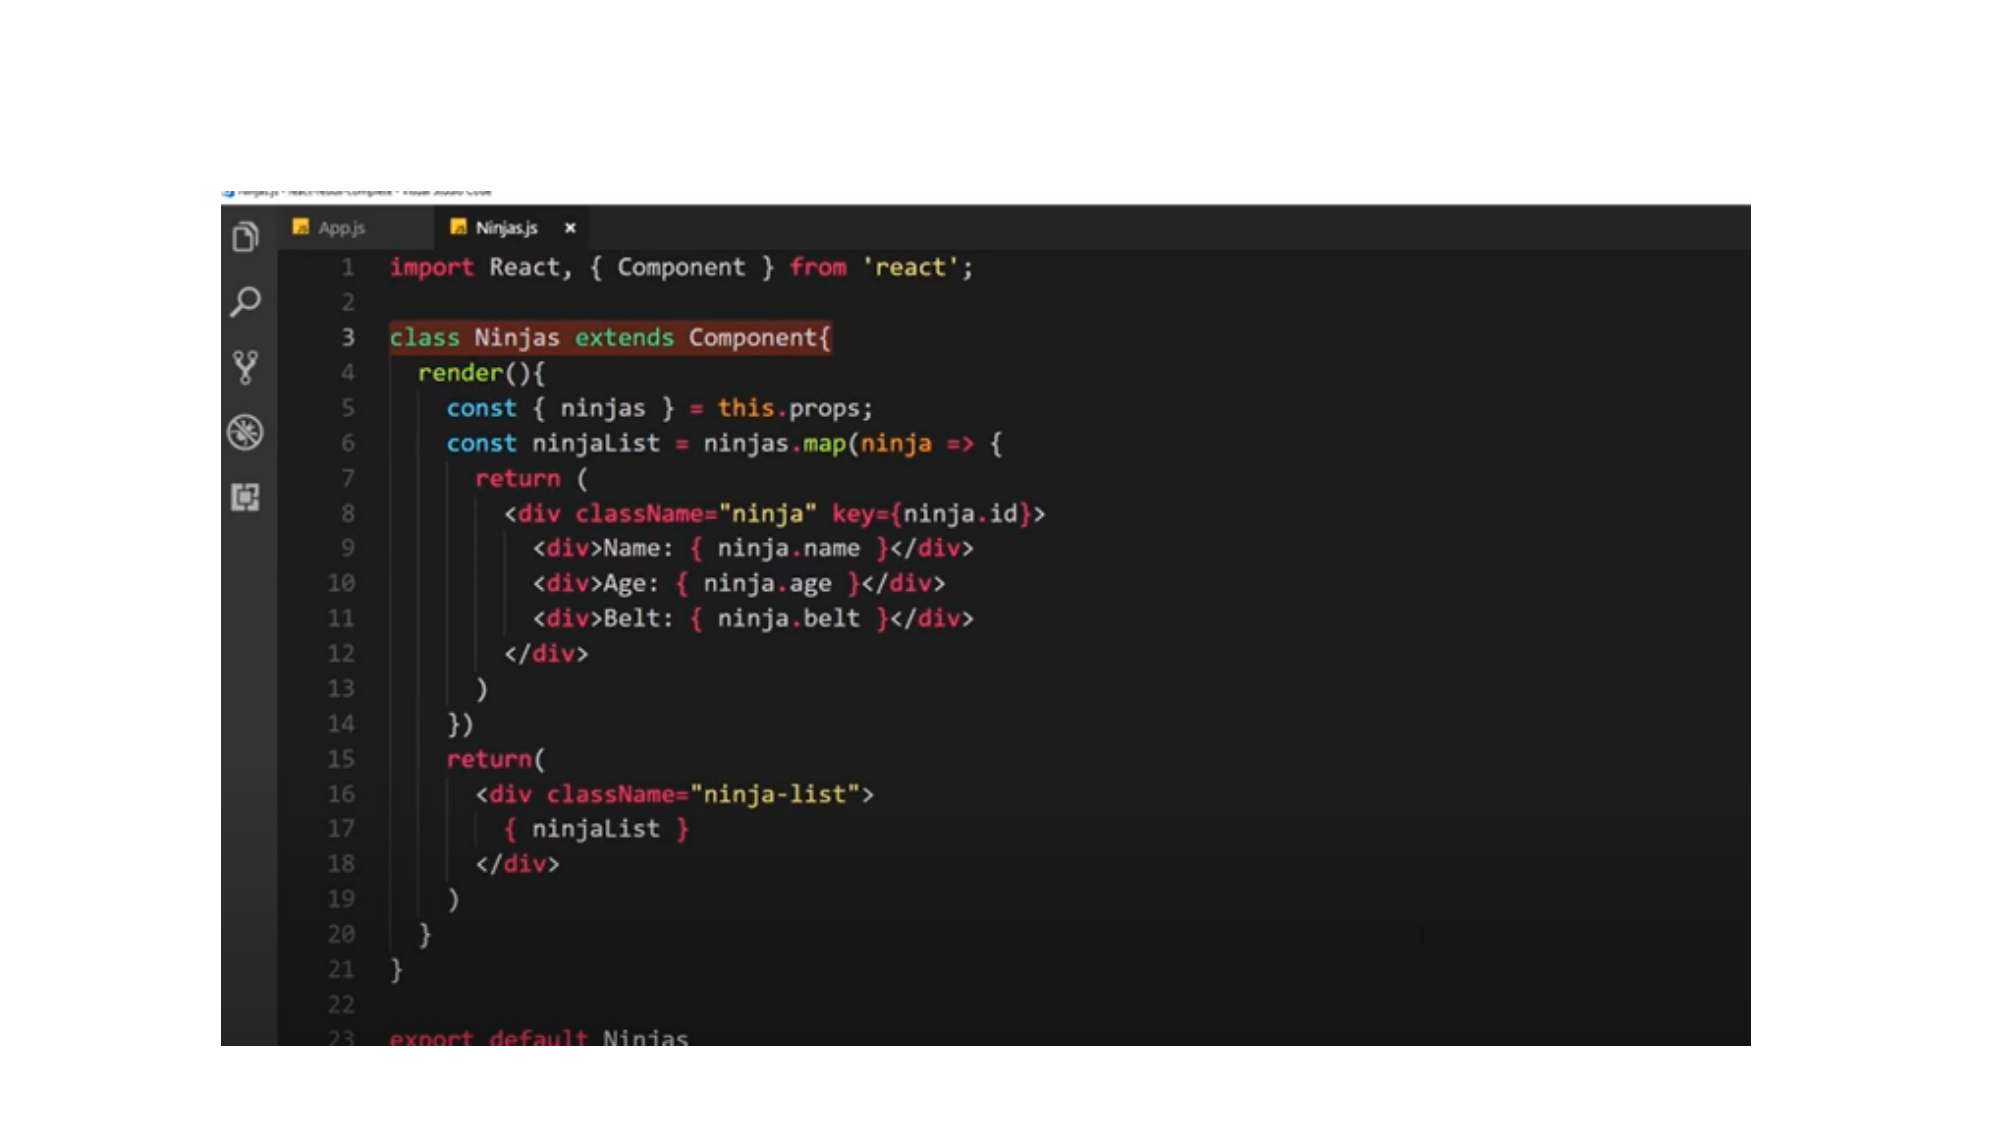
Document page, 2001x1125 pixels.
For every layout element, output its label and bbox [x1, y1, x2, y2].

picture [221, 191, 1751, 1046]
